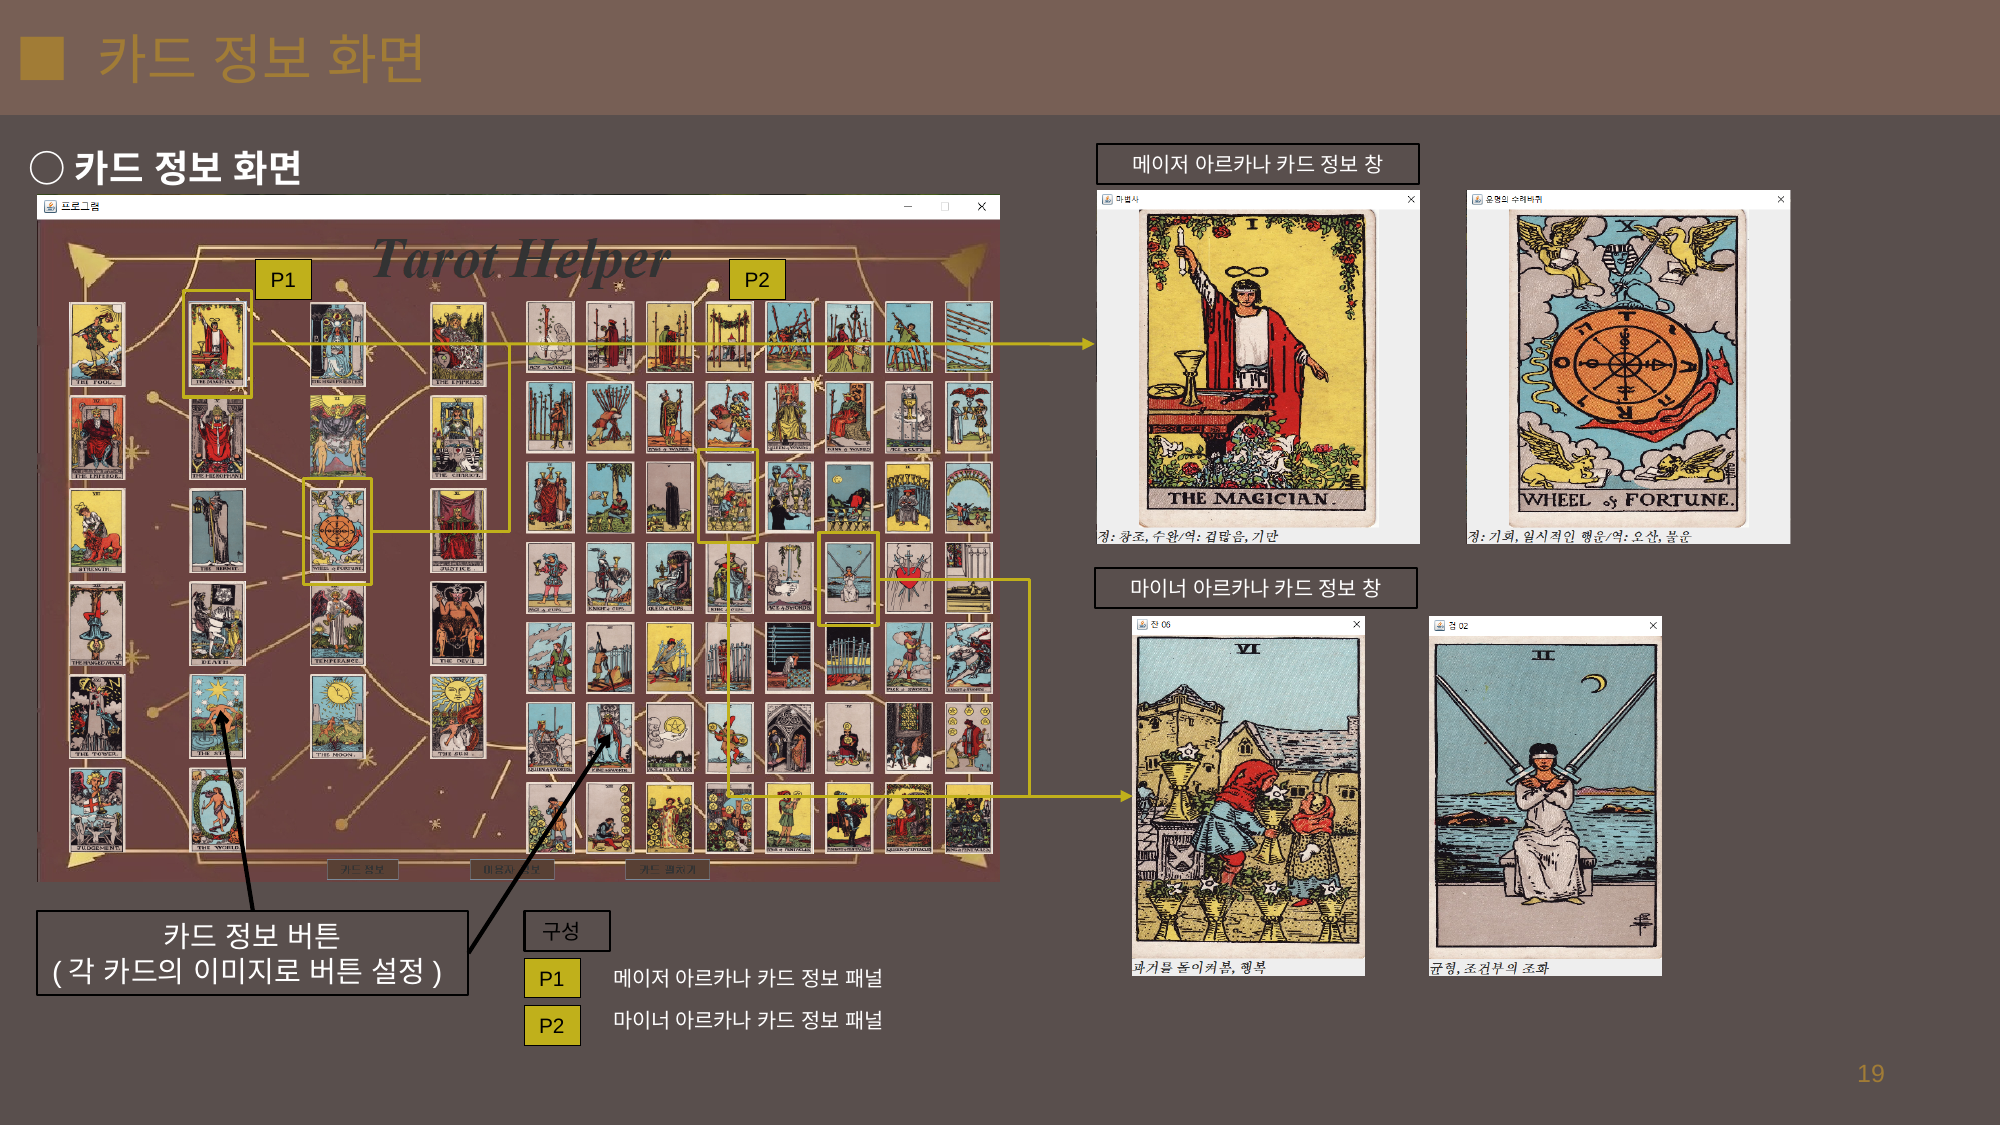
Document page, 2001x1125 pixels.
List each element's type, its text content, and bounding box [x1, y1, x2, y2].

text_box P1 [524, 965, 581, 998]
text_box P2 [524, 1005, 581, 1046]
slide_number 19 [1433, 1042, 1900, 1103]
picture [1132, 615, 1365, 977]
text_box 마이너 아르카나 카드 정보 패널 [598, 1000, 918, 1041]
picture [36, 194, 1001, 882]
picture [1428, 615, 1662, 977]
text_box 마이너 아르카나 카드 정보 창 [1094, 568, 1418, 609]
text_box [803, 466, 1058, 873]
title ■ 카드 정보 화면 [0, 0, 2000, 115]
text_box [467, 733, 611, 955]
text_box 카드 정보 버튼 (각 카드의 이미지로 버튼 설정) [37, 910, 469, 996]
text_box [370, 343, 511, 532]
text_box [877, 578, 1030, 797]
picture [1096, 189, 1420, 545]
text_box 메이저 아르카나 카드 정보 창 [1096, 144, 1420, 184]
picture [1465, 189, 1791, 545]
text_box 메이저 아르카나 카드 정보 패널 [598, 958, 918, 998]
text_box ○카드 정보 화면 [13, 137, 510, 198]
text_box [219, 709, 254, 912]
